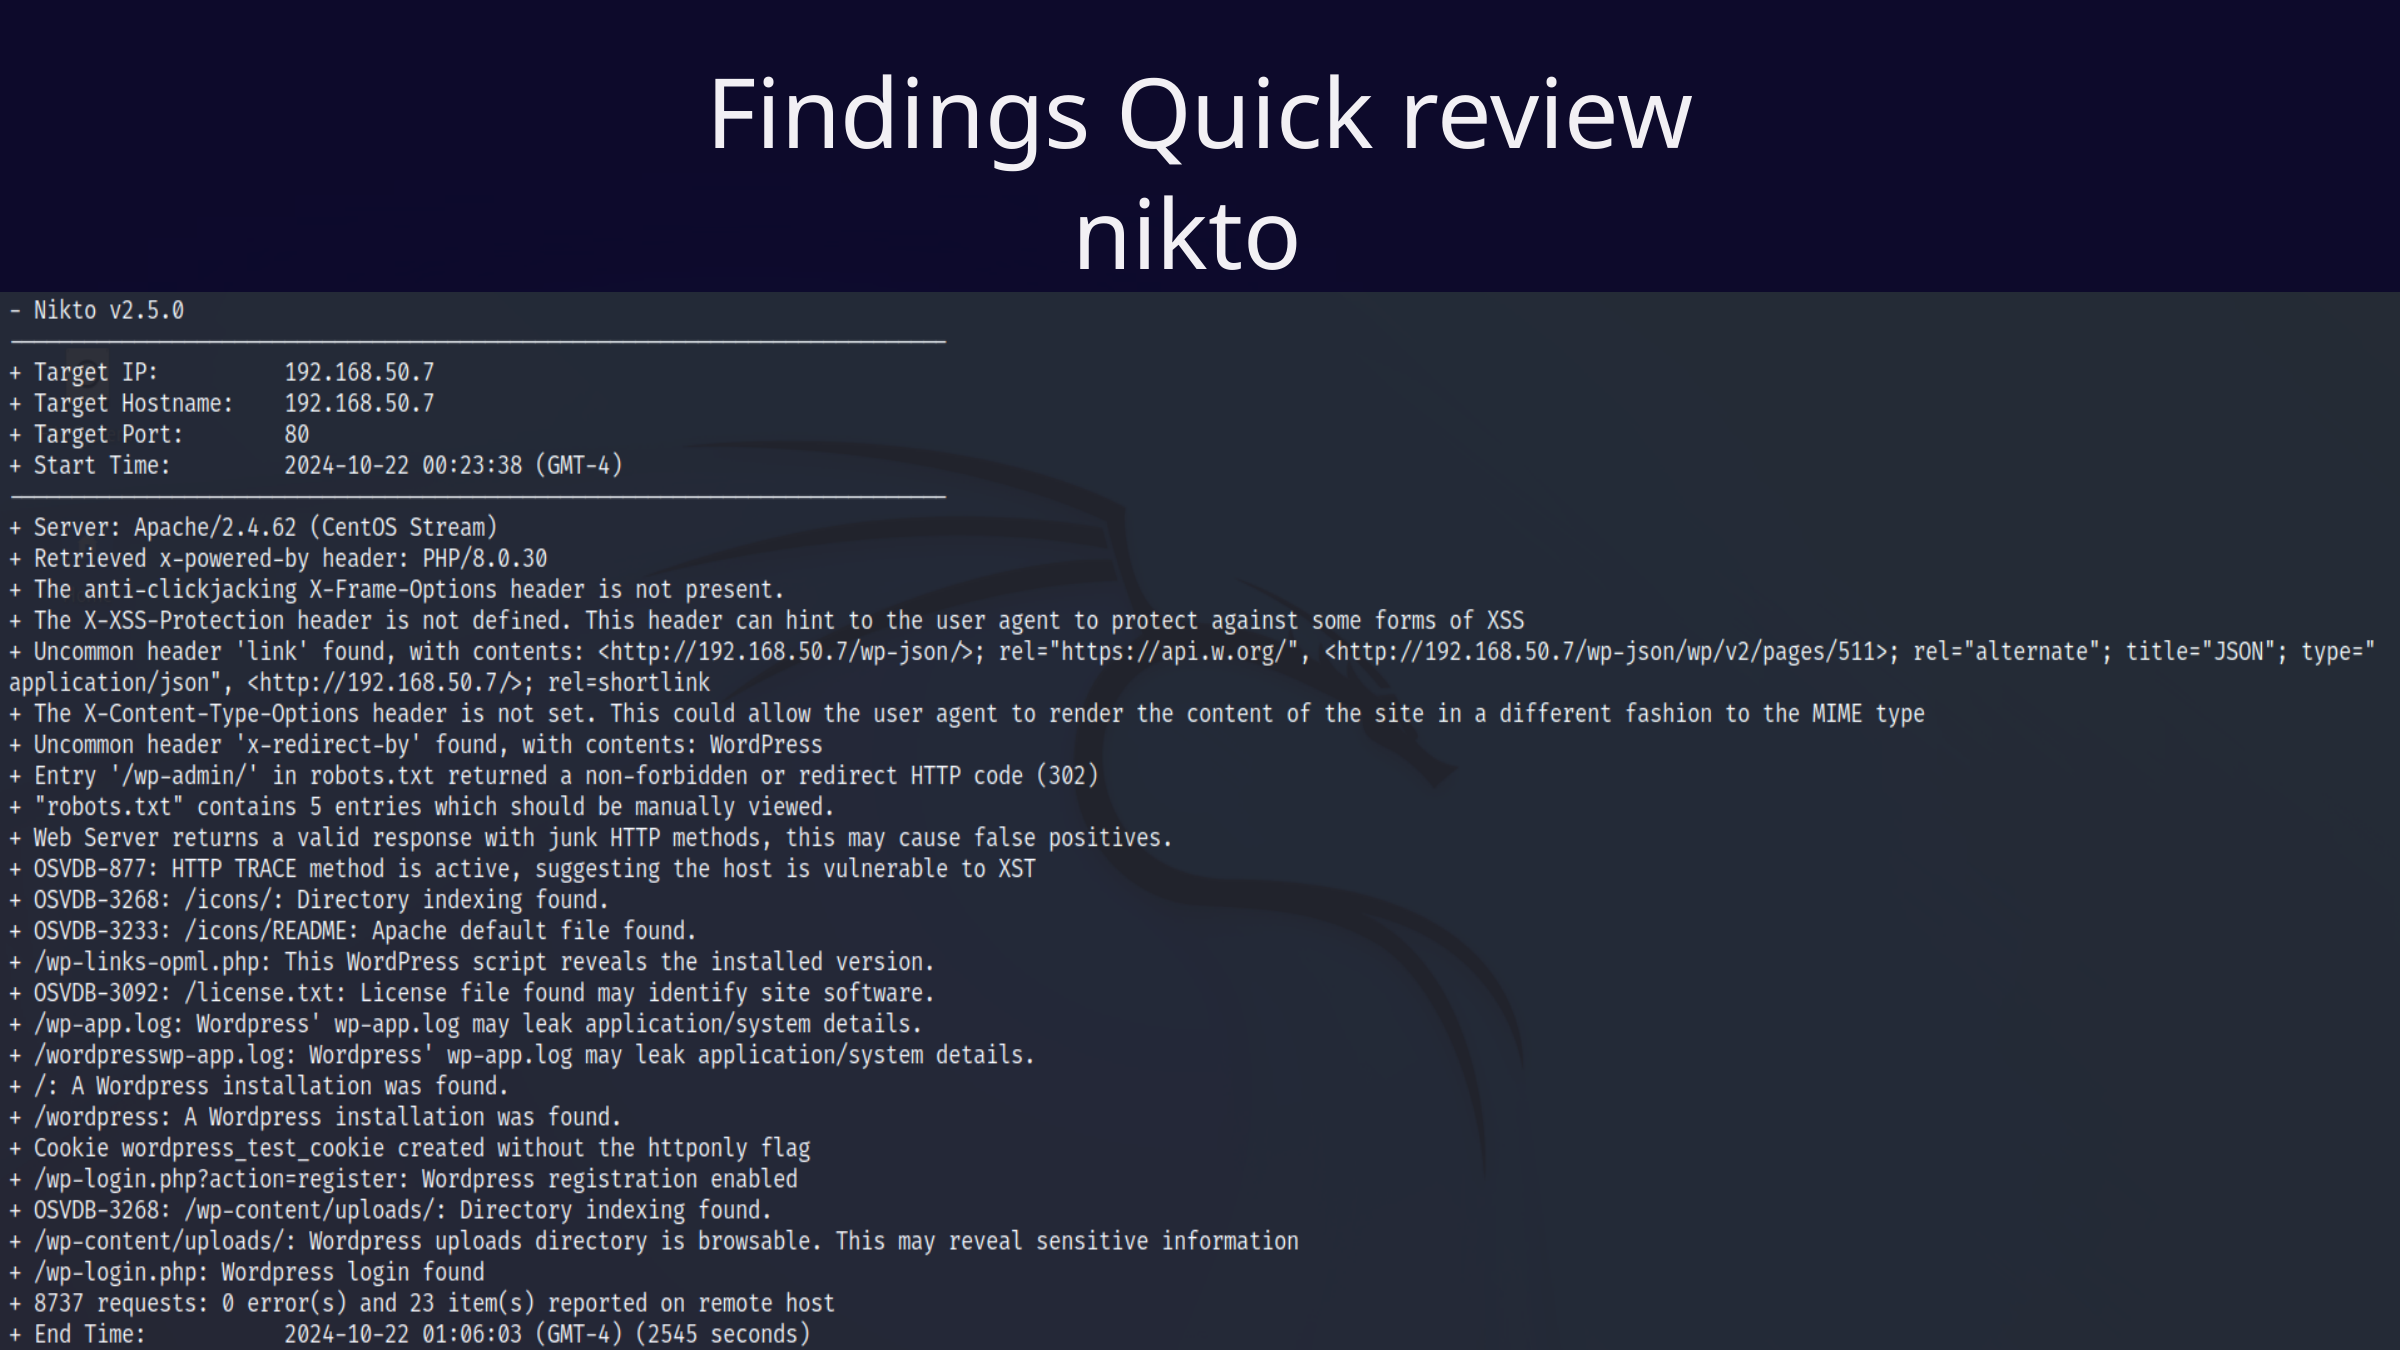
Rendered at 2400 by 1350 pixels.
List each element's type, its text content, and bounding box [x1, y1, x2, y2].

picture [0, 292, 2400, 1350]
text_box Findings Quick review nikto [512, 47, 1888, 292]
